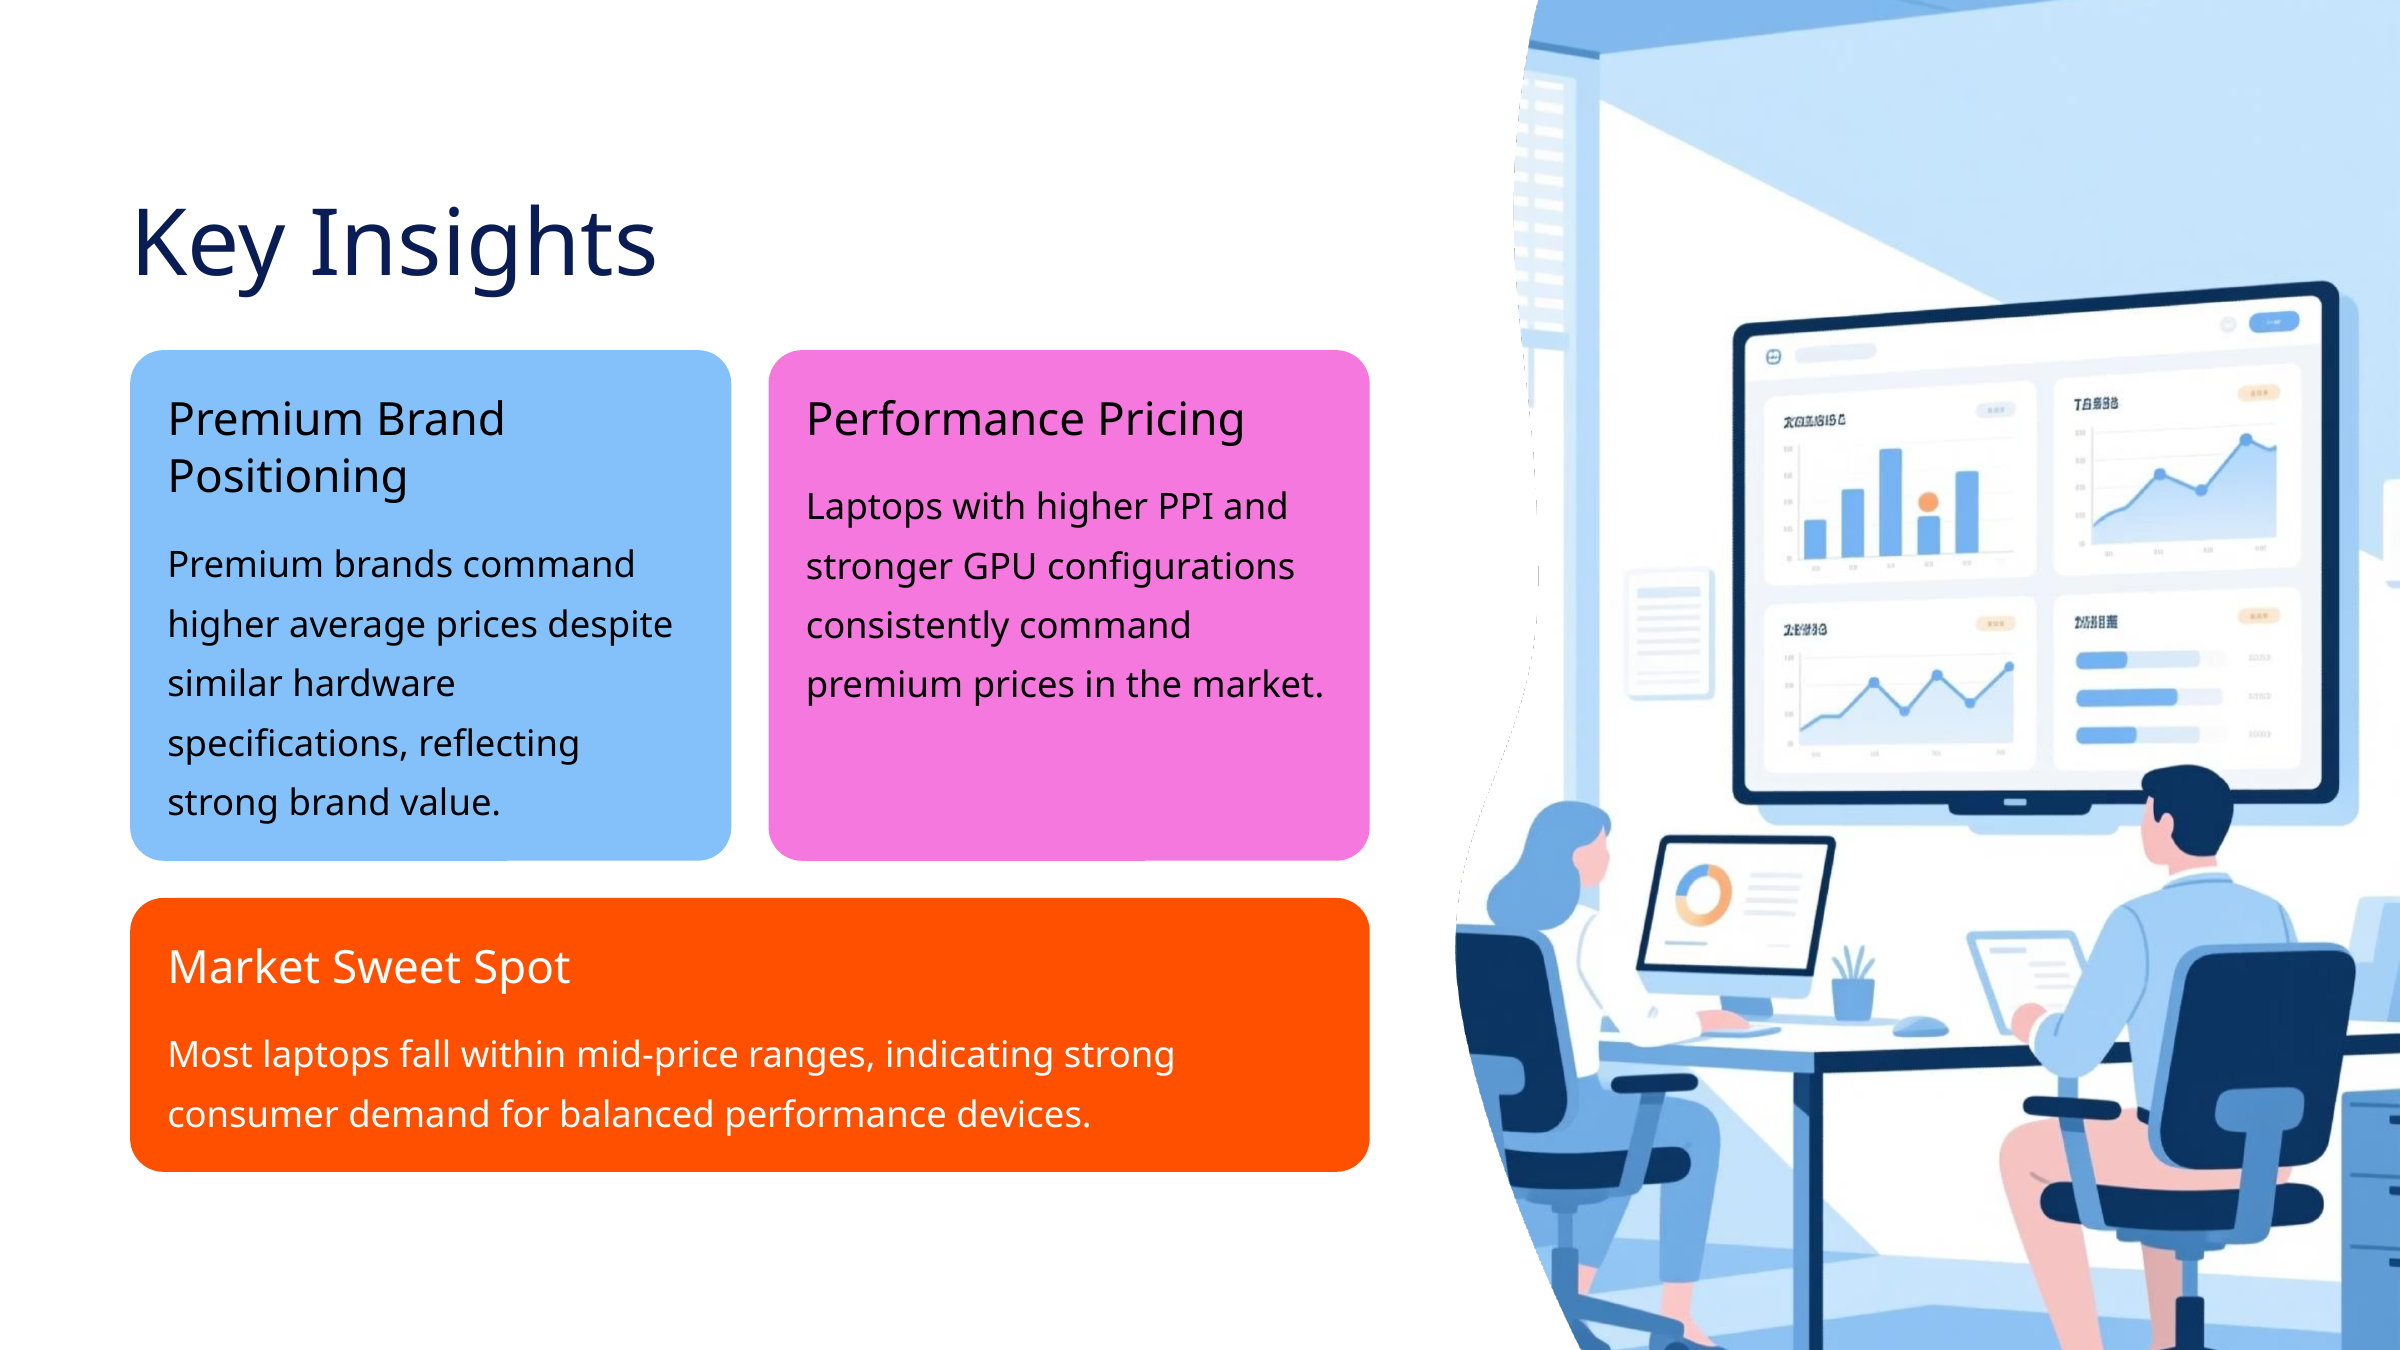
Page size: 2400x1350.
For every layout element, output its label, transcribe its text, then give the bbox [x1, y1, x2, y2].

text_box Key Insights [130, 178, 1061, 295]
text_box Most laptops fall within mid-price ranges, indicating strong consumer demand for balanced performance devices. [167, 1015, 1333, 1135]
picture [1454, 0, 2400, 1350]
text_box Market Sweet Spot [167, 935, 633, 994]
text_box Laptops with higher PPI and stronger GPU configurations consistently command premium prices in the market. [805, 467, 1333, 706]
text_box Premium brands command higher average prices despite similar hardware specifications, reflecting strong brand value. [167, 525, 695, 824]
text_box [130, 350, 732, 861]
text_box [768, 350, 1370, 861]
text_box Performance Pricing [805, 387, 1271, 446]
text_box Premium Brand Positioning [167, 387, 695, 504]
text_box [130, 897, 1370, 1172]
